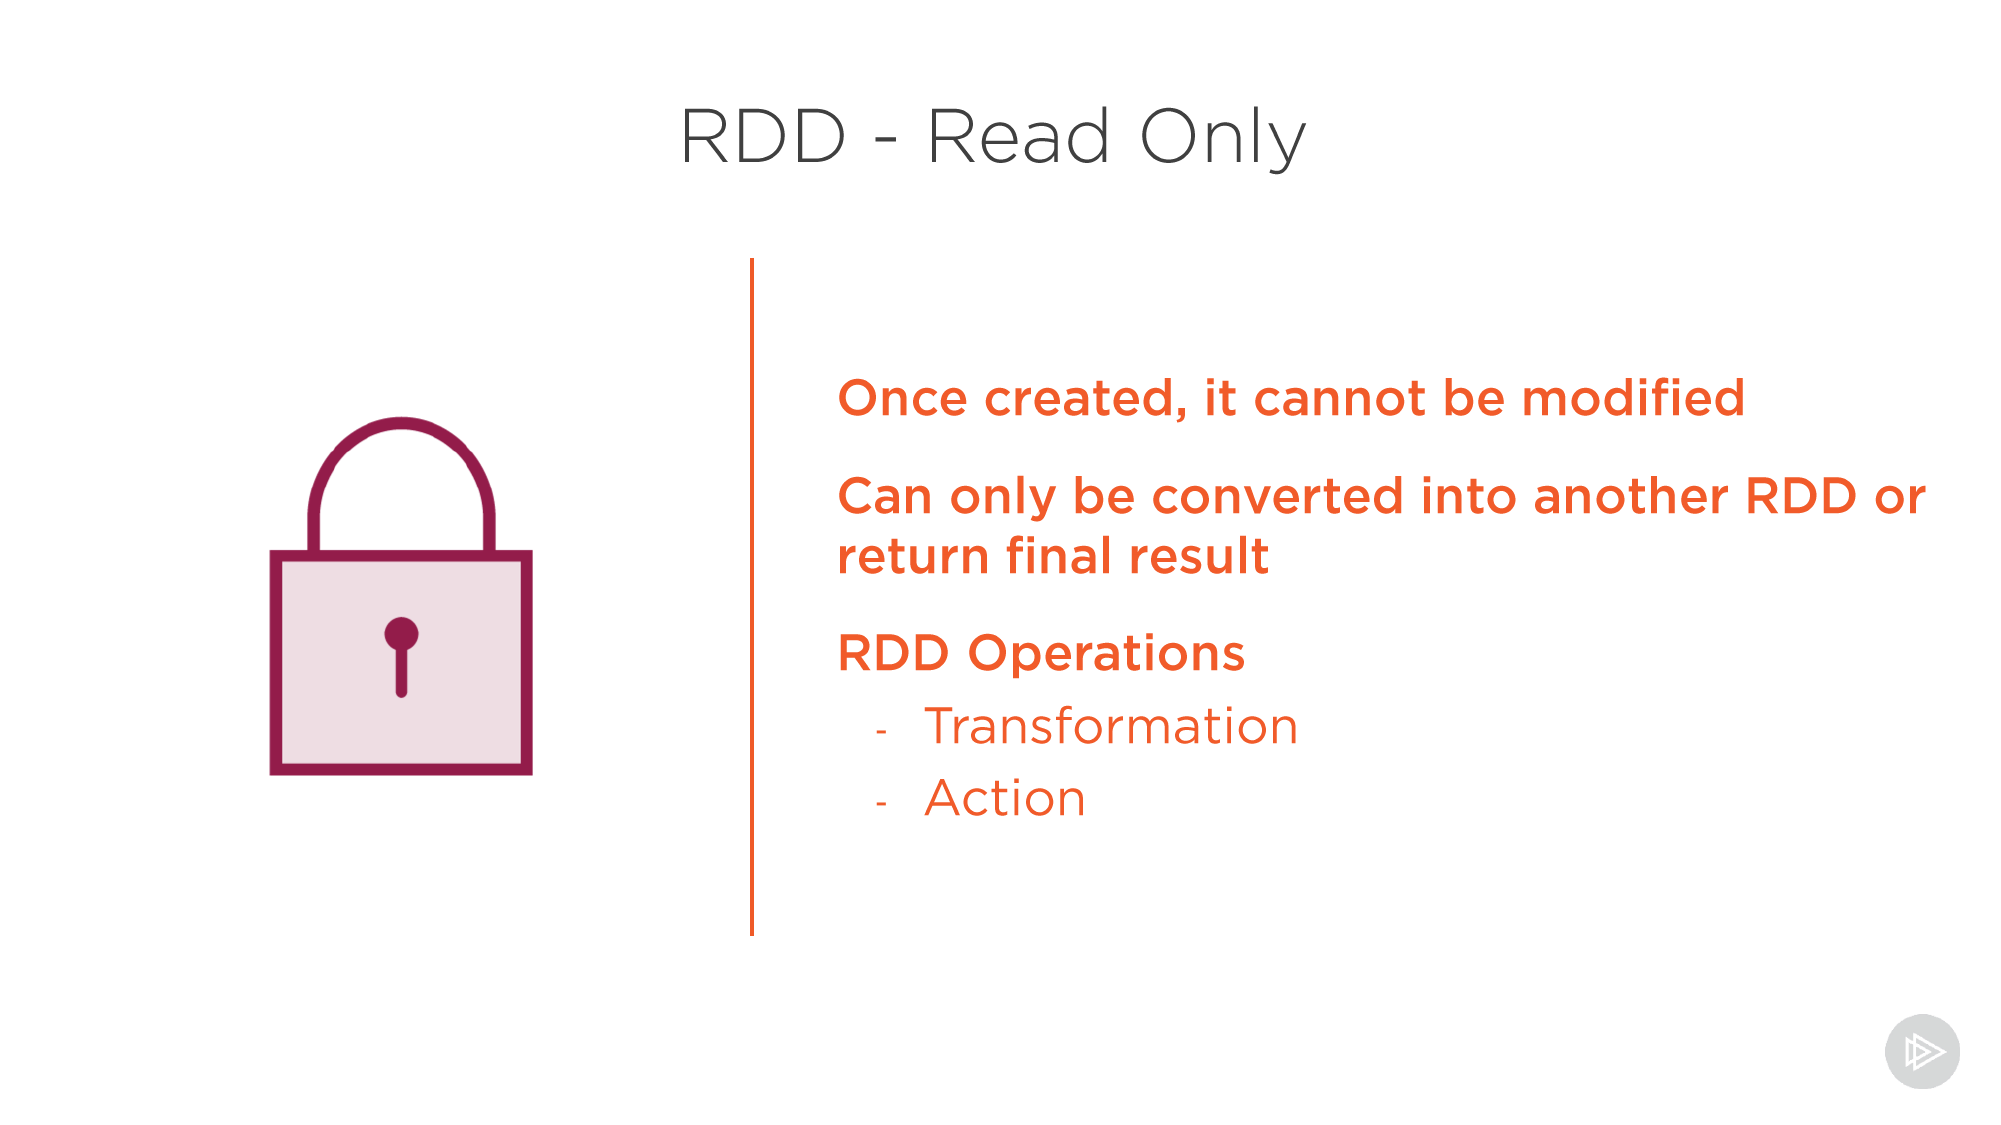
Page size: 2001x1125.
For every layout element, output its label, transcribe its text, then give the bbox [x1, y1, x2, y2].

picture [922, 766, 1114, 827]
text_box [676, 89, 1352, 180]
picture [269, 415, 534, 776]
picture [1885, 1014, 1960, 1089]
picture [836, 621, 1276, 683]
picture [836, 366, 1773, 427]
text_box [836, 463, 1968, 585]
text_box - - [873, 703, 893, 823]
picture [922, 694, 1326, 755]
